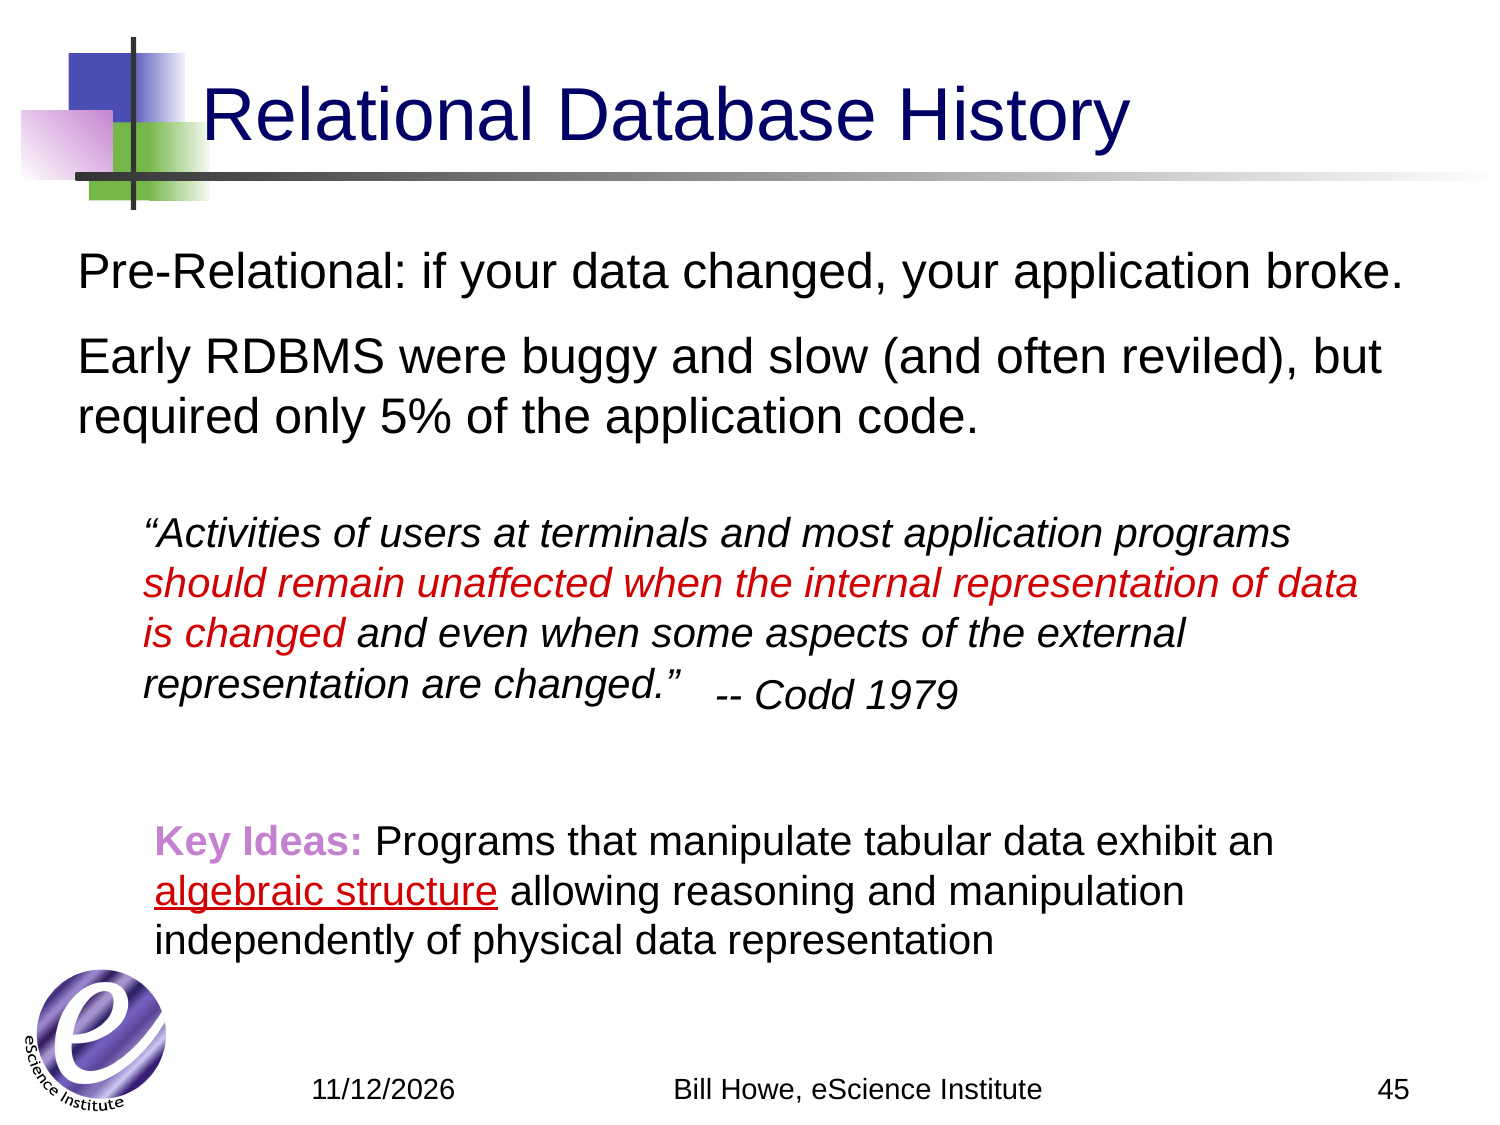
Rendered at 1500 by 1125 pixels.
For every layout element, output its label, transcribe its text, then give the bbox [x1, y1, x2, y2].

text_box -- Codd 1979 [699, 660, 974, 726]
picture [6, 945, 192, 1125]
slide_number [296, 1038, 609, 1113]
text_box Pre-Relational: if your data changed, your application broke. Early RDBMS were buggy and slow (and often reviled), but required only 5% of the application code. [62, 230, 1459, 451]
text_box Key Ideas: Programs that manipulate tabular data exhibit an algebraic structure allowing reasoning and manipulation independently of physical data representation [139, 805, 1383, 971]
footer Bill Howe, eScience Institute [620, 1037, 1096, 1113]
text_box “Activities of users at terminals and most application programs should remain unaffected when the internal representation of data is changed and even when some aspects of the external representation are changed.” [128, 498, 1410, 714]
slide_number 45 [1112, 1037, 1425, 1113]
title Relational Database History [186, 52, 1466, 163]
